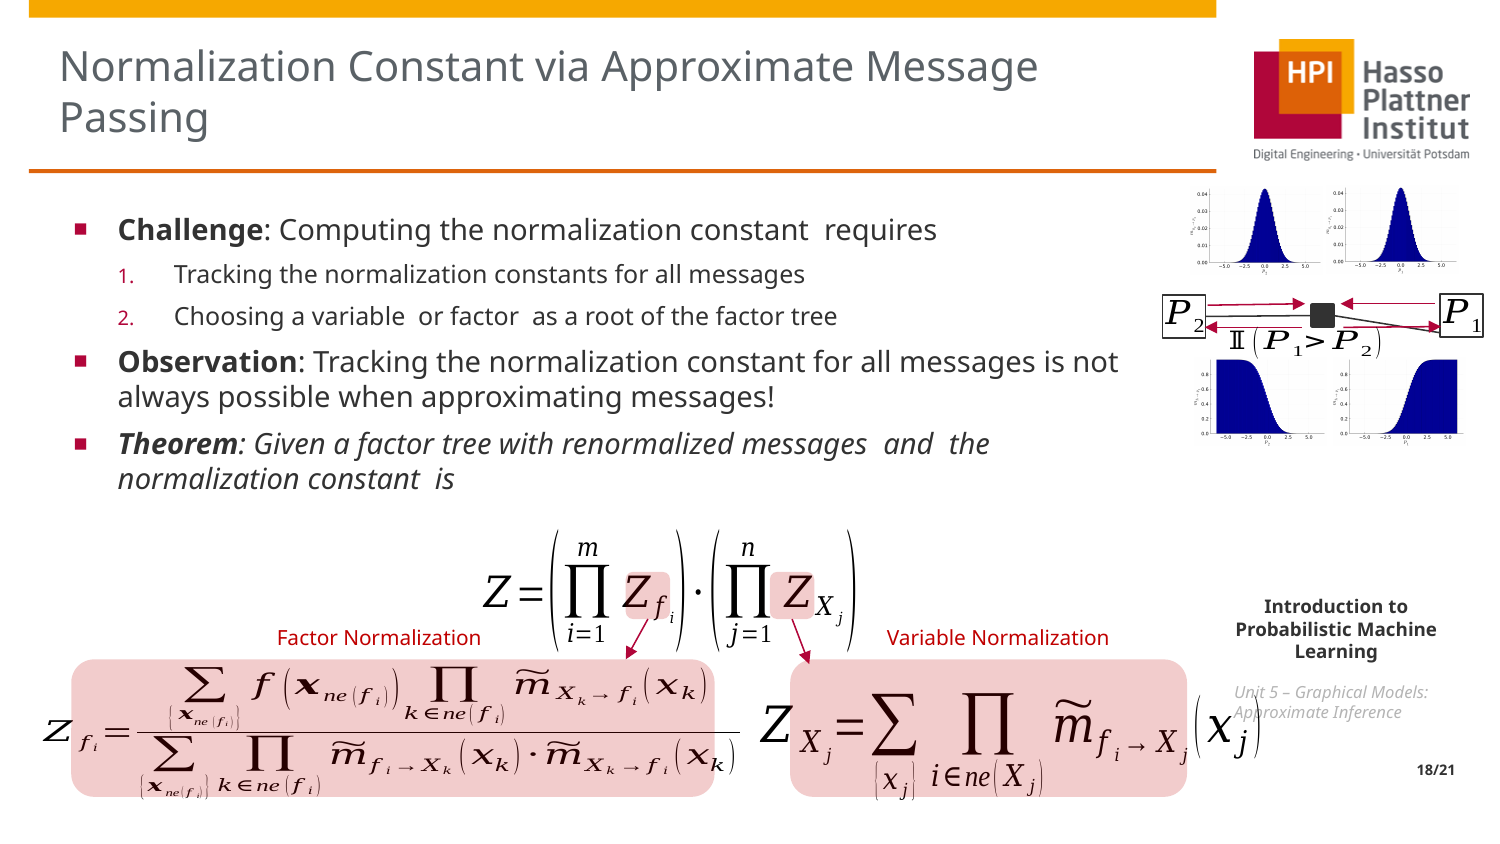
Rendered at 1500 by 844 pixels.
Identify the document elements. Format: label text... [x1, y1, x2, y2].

text_box [623, 569, 673, 622]
picture [1194, 357, 1327, 446]
picture [1190, 186, 1323, 275]
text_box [791, 618, 810, 665]
picture [1326, 185, 1459, 274]
picture [1332, 357, 1466, 446]
text_box [788, 657, 1190, 799]
picture [1254, 39, 1470, 161]
text_box [767, 569, 817, 622]
title Normalization Constant via Approximate Message Passing [58, 17, 1187, 170]
text_box [69, 657, 717, 799]
text_box Variable Normalization [872, 614, 1124, 660]
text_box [625, 618, 649, 660]
text_box Factor Normalization [253, 614, 505, 660]
text_box [1310, 303, 1335, 328]
